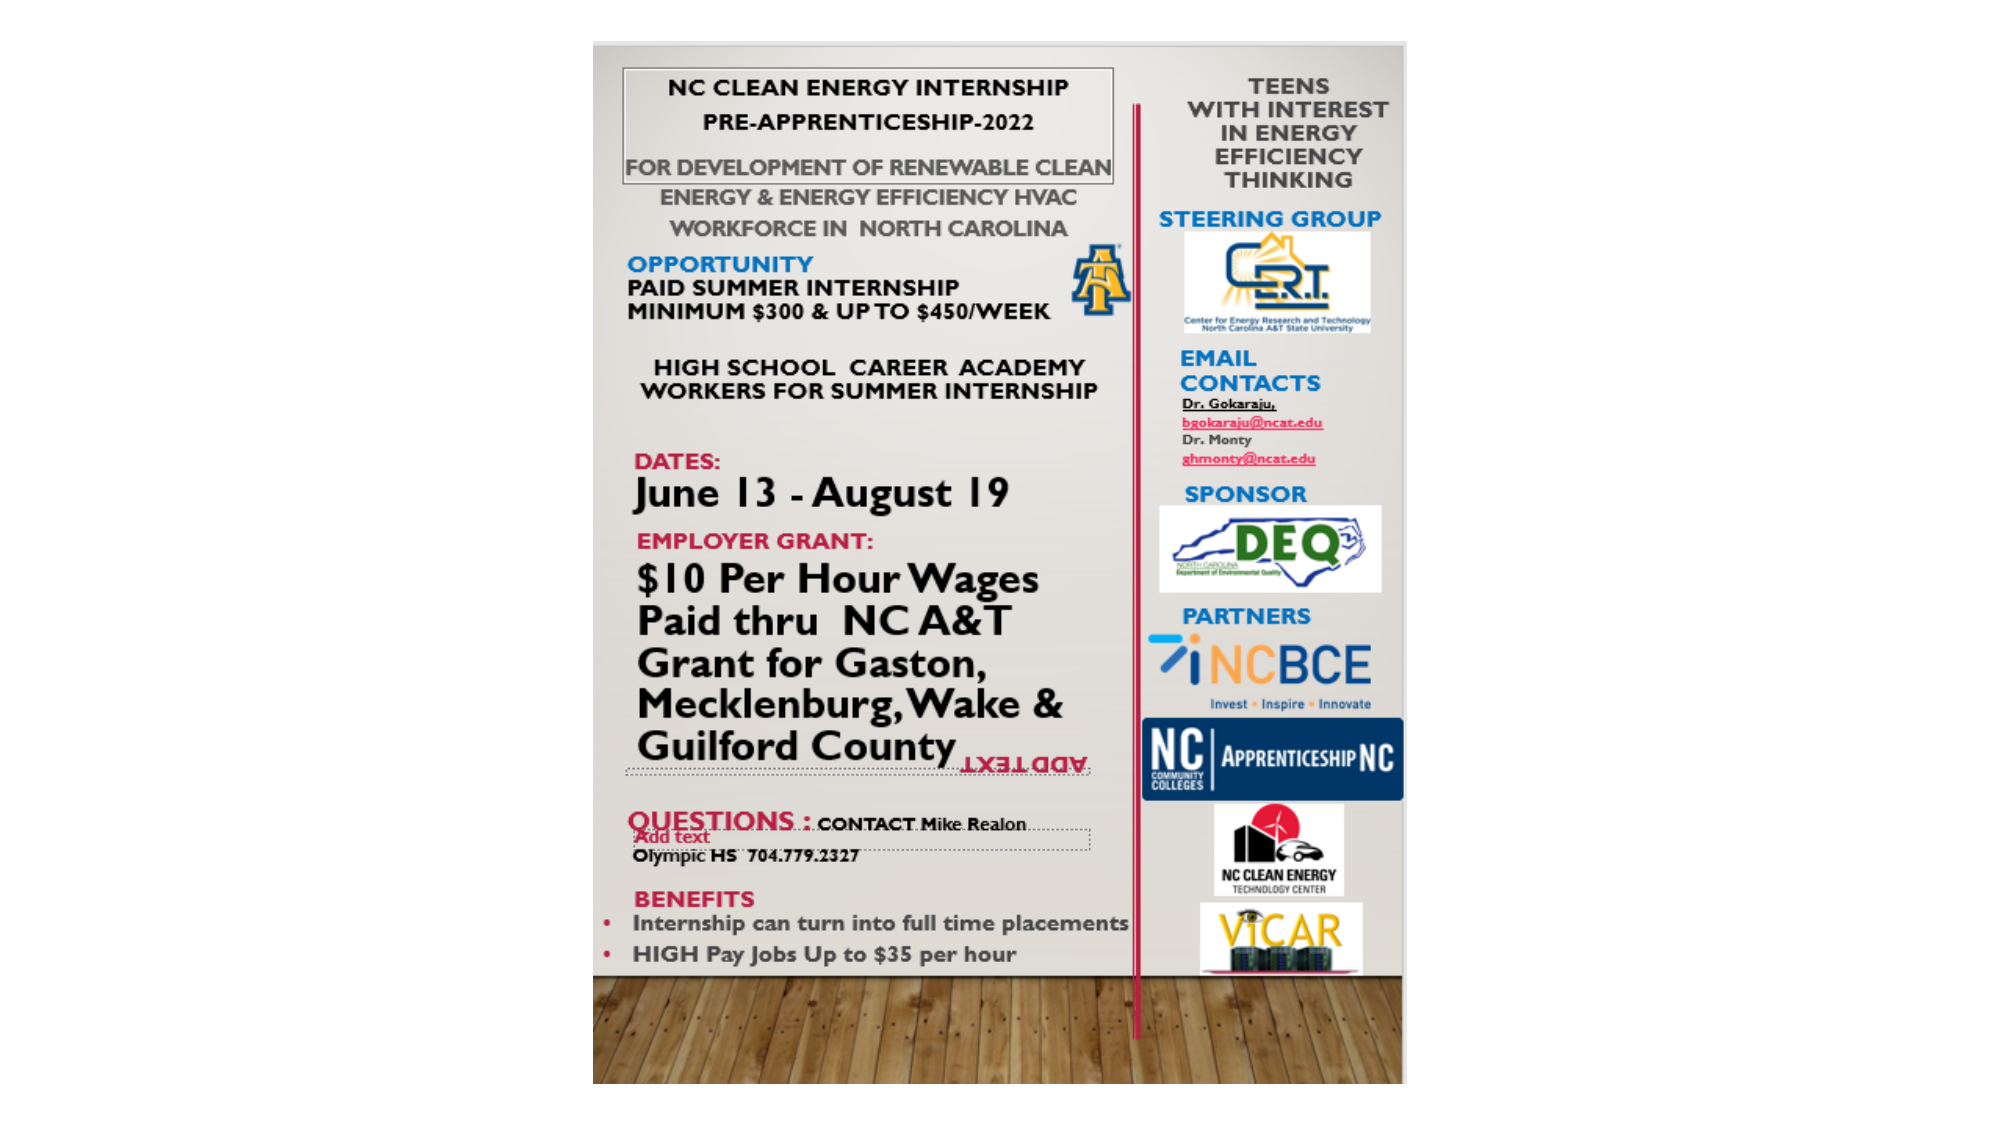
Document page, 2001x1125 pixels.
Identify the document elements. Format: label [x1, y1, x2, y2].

picture [593, 41, 1407, 1084]
